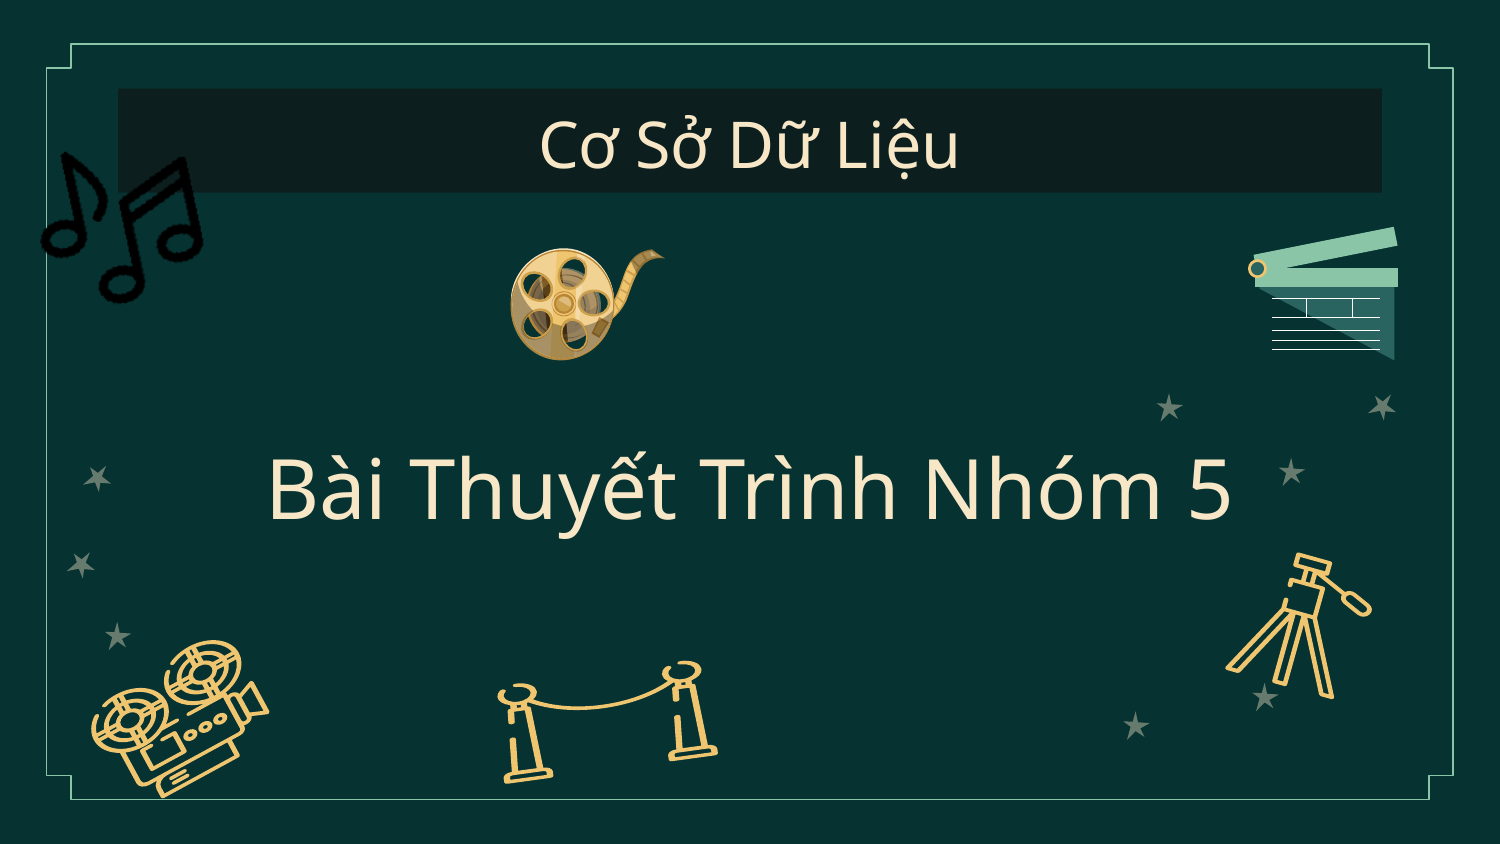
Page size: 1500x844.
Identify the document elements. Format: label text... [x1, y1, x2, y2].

text_box [497, 660, 718, 784]
text_box [1225, 552, 1372, 700]
title Cơ Sở Dữ Liệu [118, 88, 1382, 193]
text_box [94, 659, 265, 782]
picture [23, 129, 212, 317]
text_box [509, 248, 665, 361]
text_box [1247, 226, 1399, 362]
list Bài Thuyết Trình Nhóm 5 [118, 202, 1382, 756]
